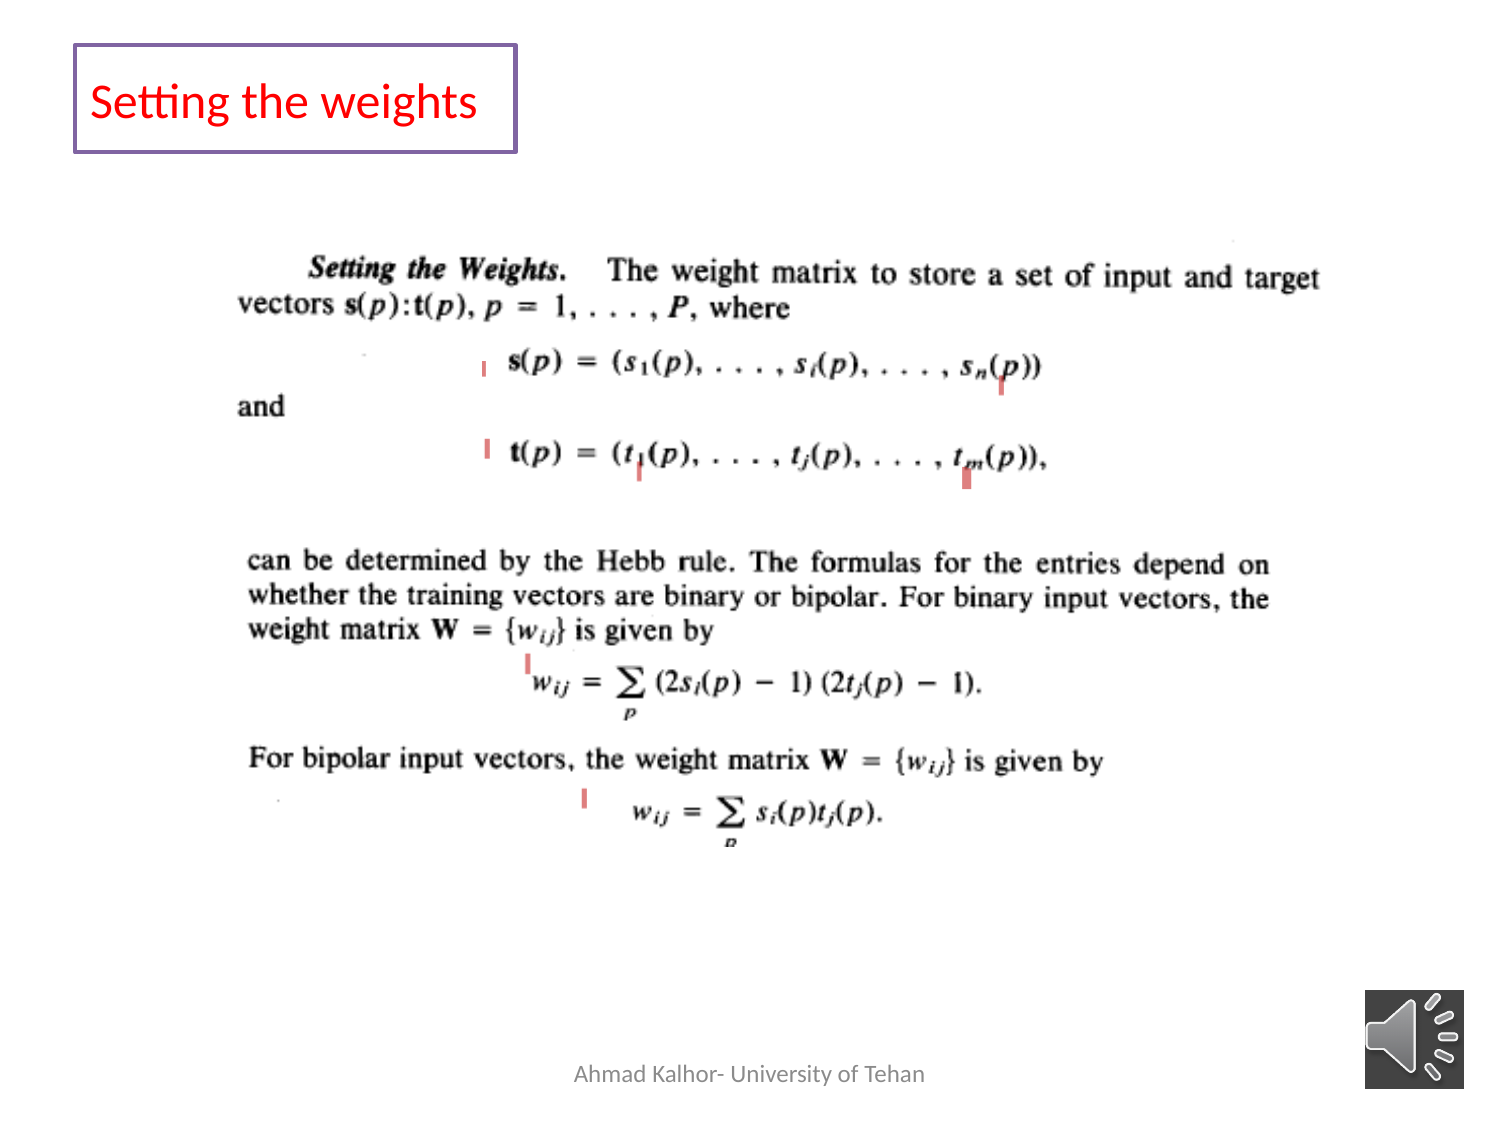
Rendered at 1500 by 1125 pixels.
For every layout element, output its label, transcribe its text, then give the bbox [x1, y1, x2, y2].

picture [1364, 989, 1465, 1090]
slide_number 2 [1074, 1042, 1425, 1103]
footer Ahmad Kalhor- University of Tehan [512, 1042, 988, 1103]
picture [204, 239, 1361, 847]
title Setting the weights [73, 43, 518, 154]
